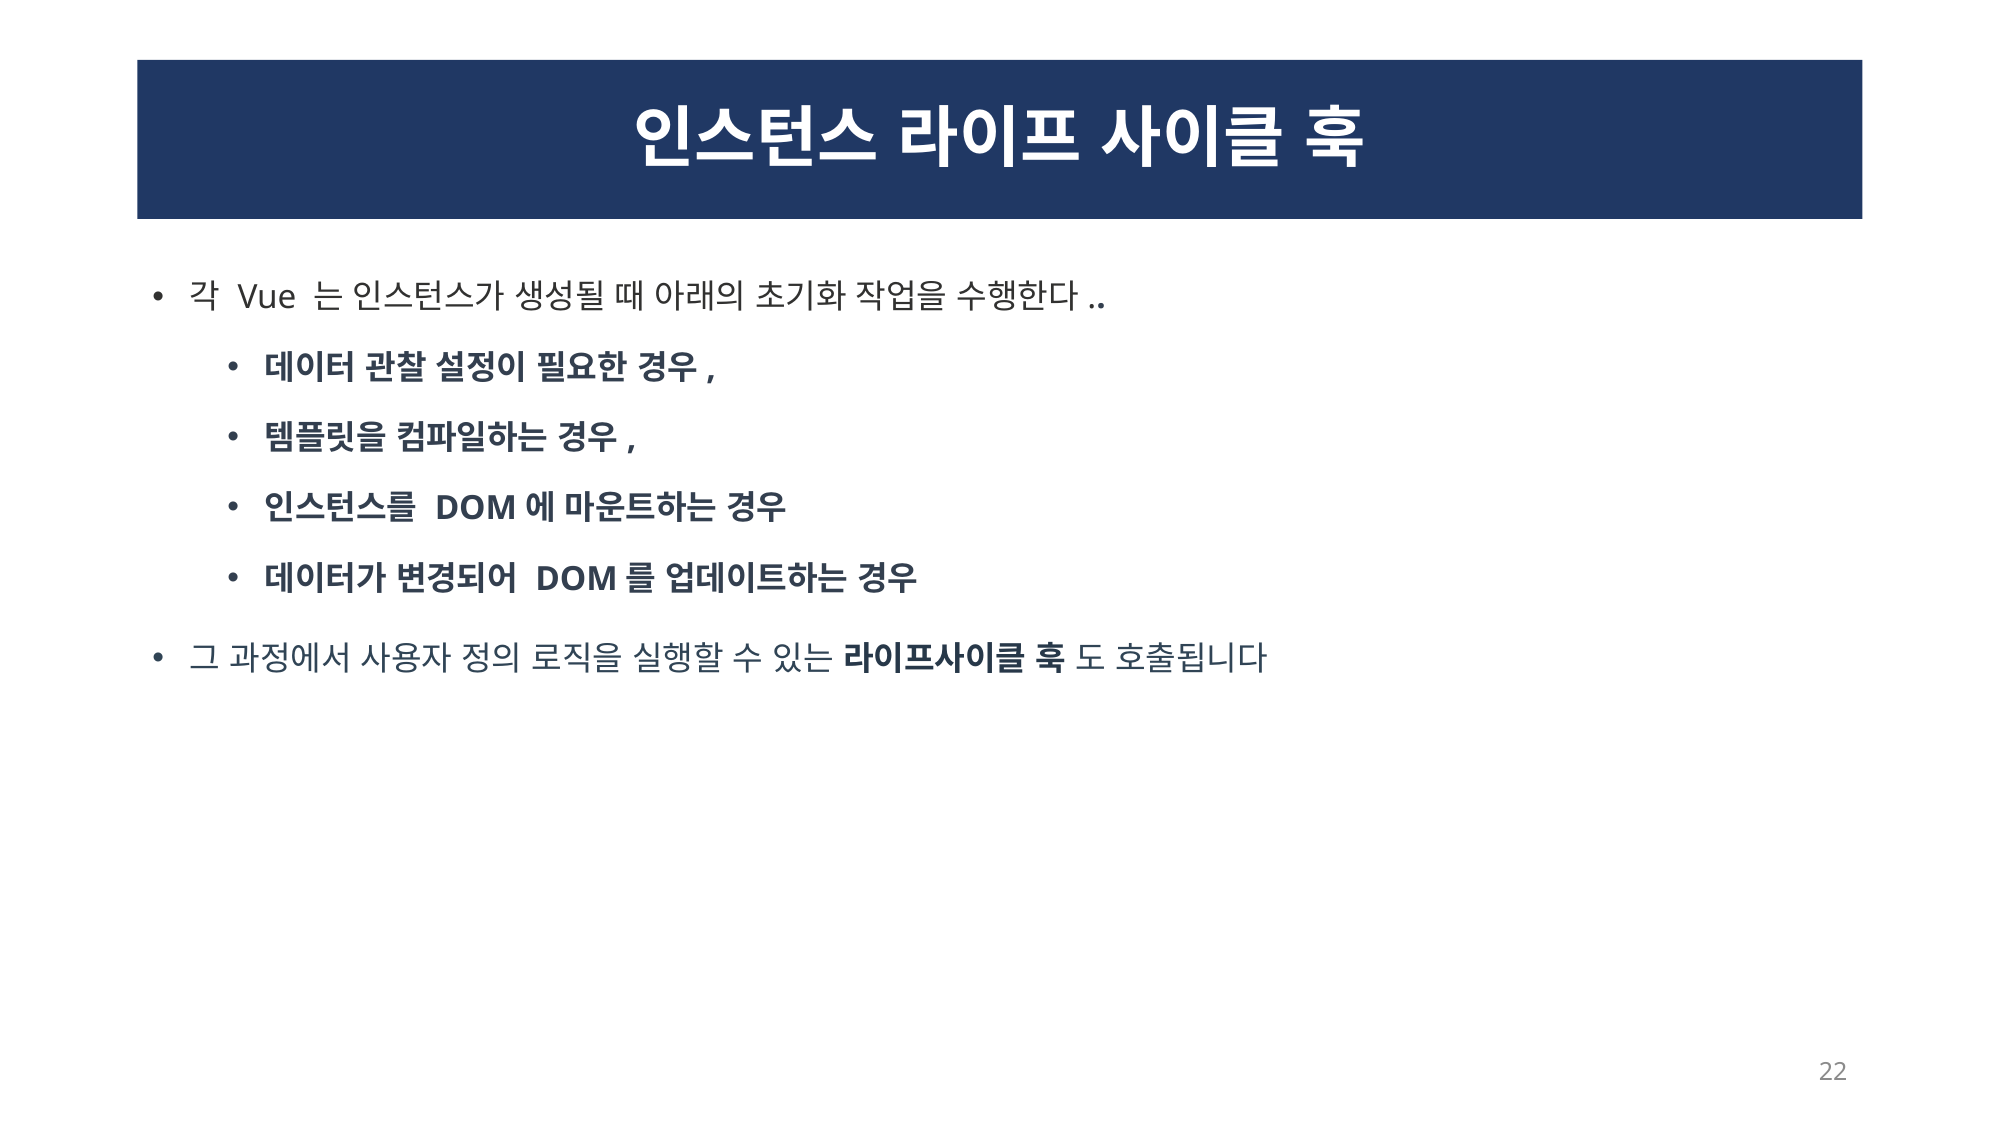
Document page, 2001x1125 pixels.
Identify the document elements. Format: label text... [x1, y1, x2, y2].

title 인스턴스 라이프 사이클 훅 [137, 59, 1863, 219]
list 각 Vue 는 인스턴스가 생성될 때 아래의 초기화 작업을 수행한다.. 데이터 관찰 설정이 필요한 경우, 템플릿을 컴파일하는 경우, 인스턴스를 DOM에 마운트하는 경우 데이터가 변경되어 DOM를 업데이트하는 경우 그 과정에서 사용자 정의 로직을 실행할 수 있는 라이프사이클 훅 도 호출됩니다 [137, 248, 1863, 1014]
slide_number 22 [1412, 1042, 1863, 1103]
